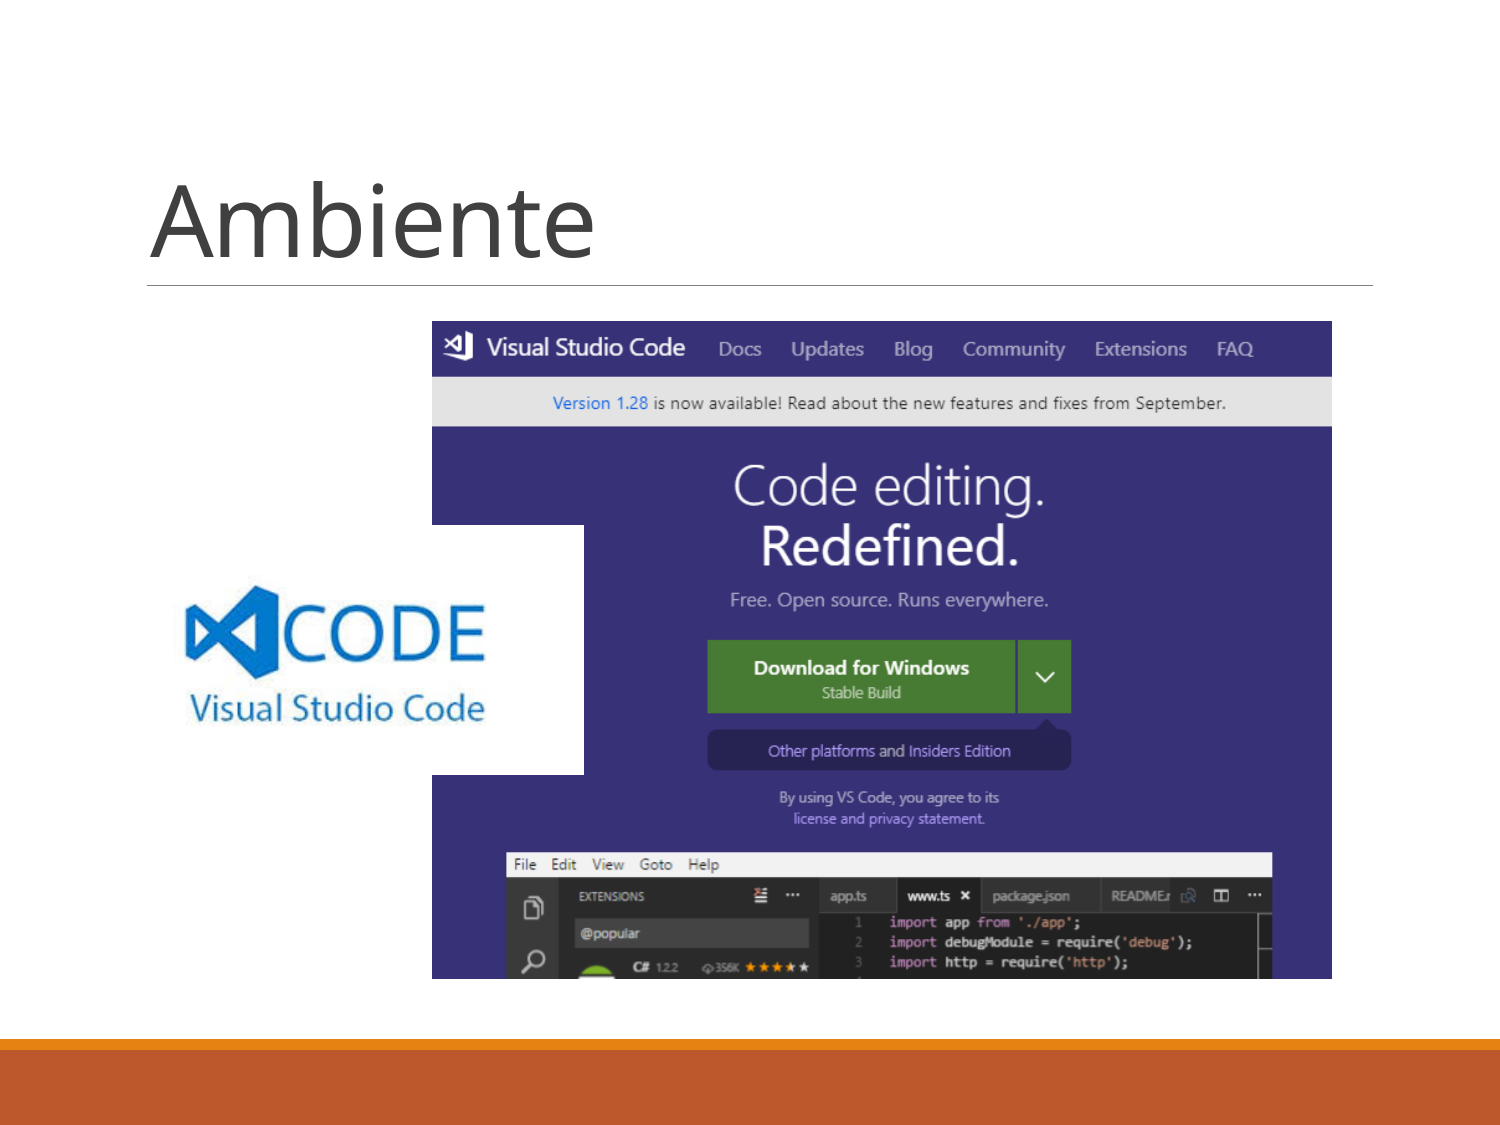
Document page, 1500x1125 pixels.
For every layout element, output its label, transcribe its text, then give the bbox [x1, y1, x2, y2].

picture [85, 320, 1332, 980]
title Ambiente [135, 47, 1373, 285]
